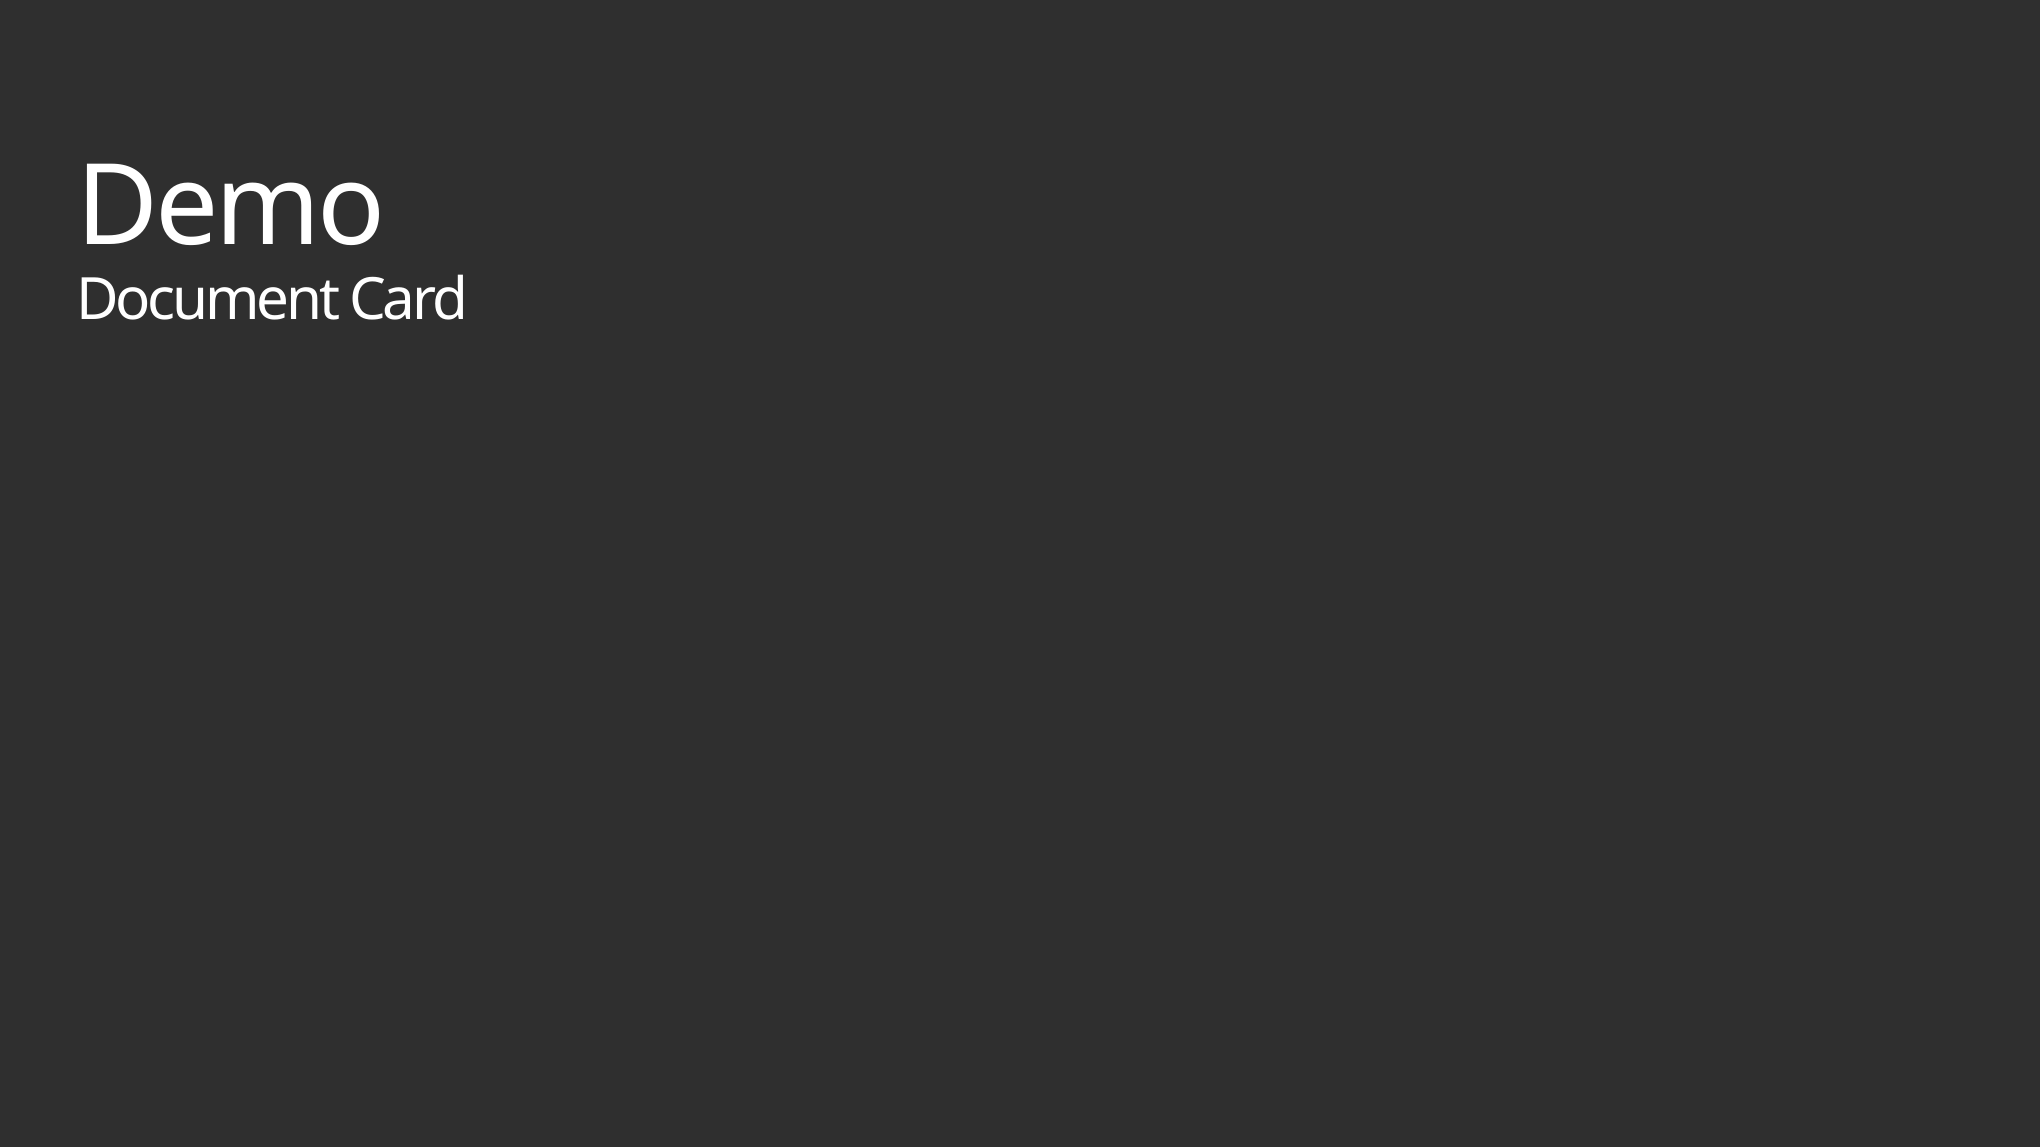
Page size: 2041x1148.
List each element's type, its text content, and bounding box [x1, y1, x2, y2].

title Demo Document Card [76, 147, 1324, 743]
